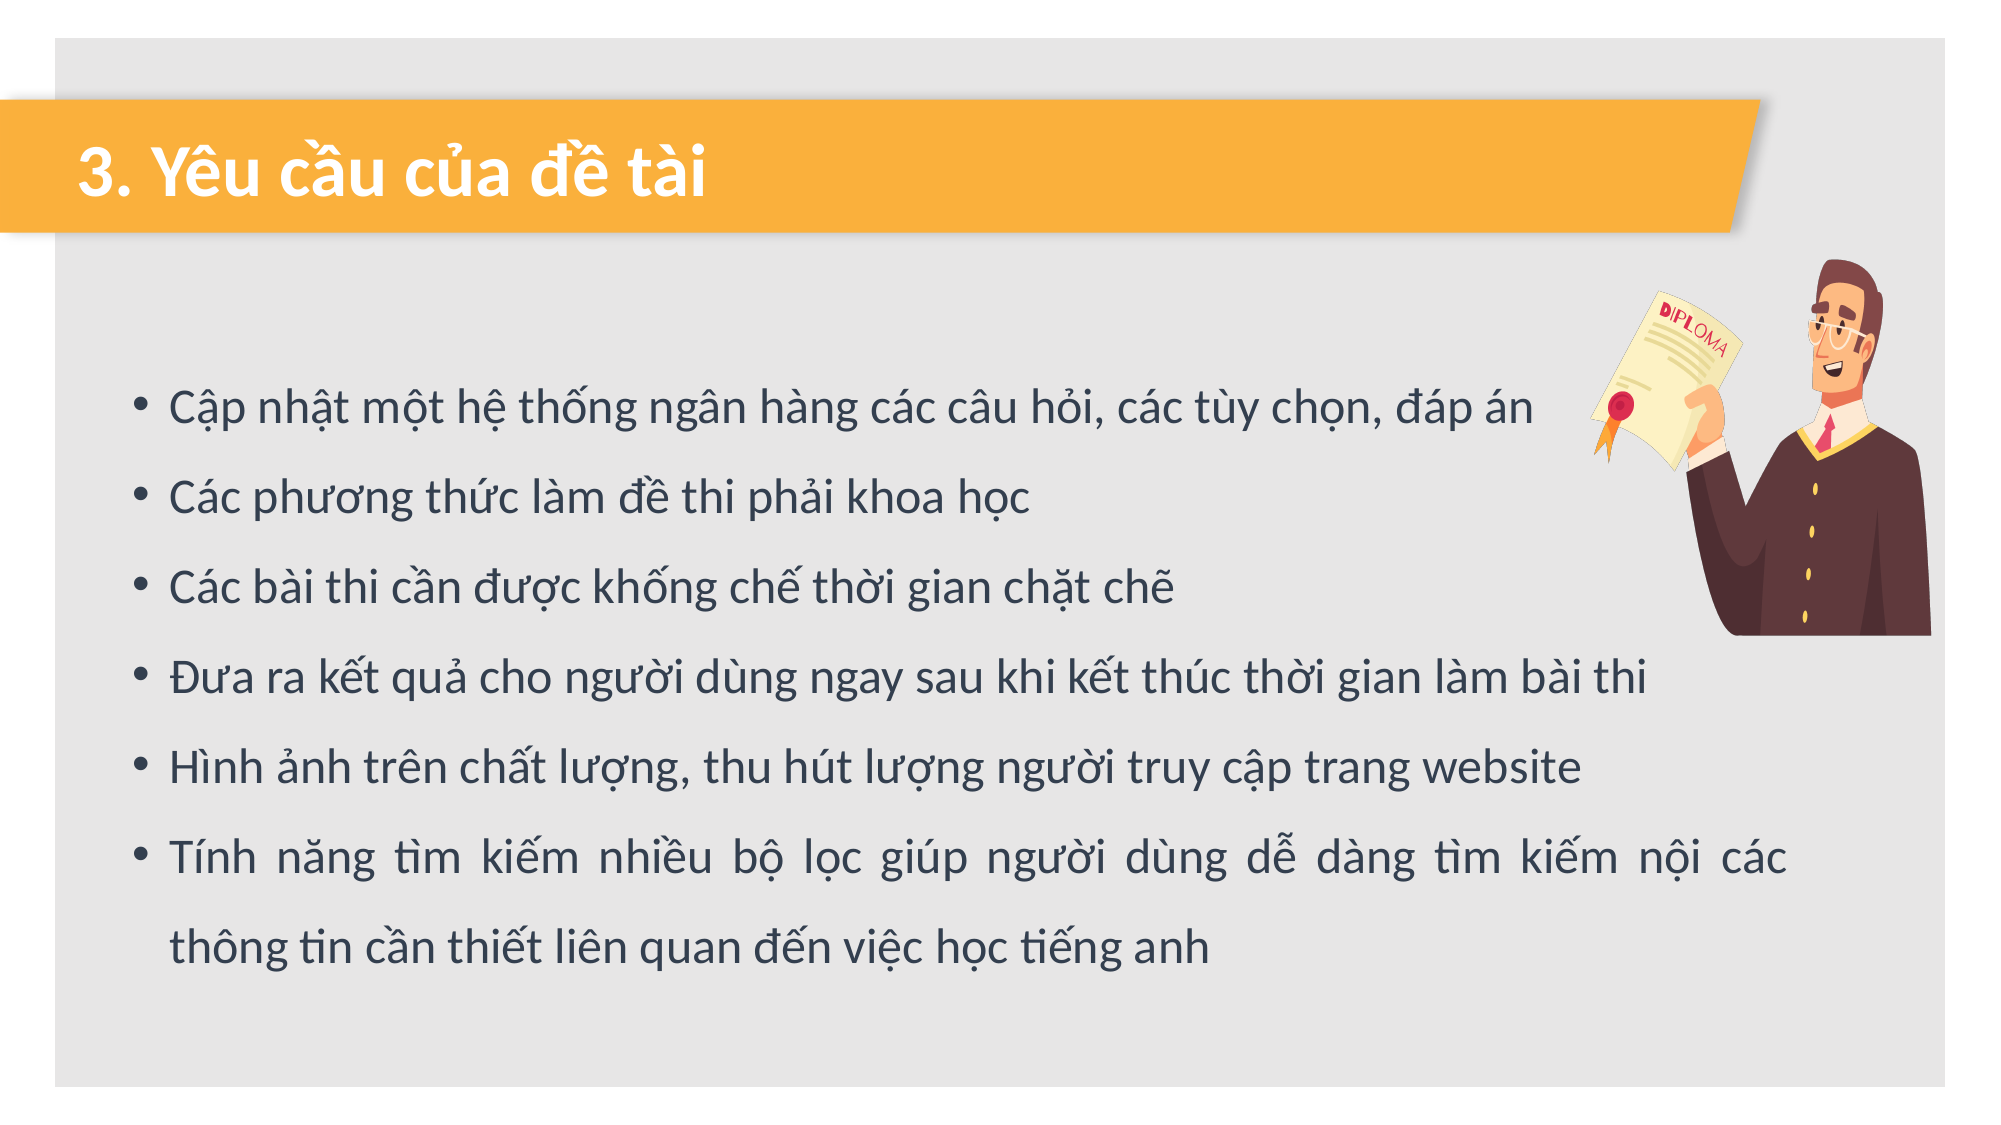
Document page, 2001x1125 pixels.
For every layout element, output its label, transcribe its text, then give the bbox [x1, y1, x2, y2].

picture [1579, 243, 1942, 652]
text_box 3. Yêu cầu của đề tài [0, 99, 1761, 233]
text_box Cập nhật một hệ thống ngân hàng các câu hỏi, các tùy chọn, đáp án Các phương thức làm đề thi phải khoa học Các bài thi cần được khống chế thời gian chặt chẽ Đưa ra kết quả cho người dùng ngay sau khi kết thúc thời gian làm bài thi Hình ảnh trên chất lượng, thu hút lượng người truy cập trang website Tính năng tìm kiếm nhiều bộ lọc giúp người dùng dễ dàng tìm kiếm nội các thông tin cần thiết liên quan đến việc học tiếng anh [42, 604, 1803, 837]
text_box [55, 38, 1945, 1087]
